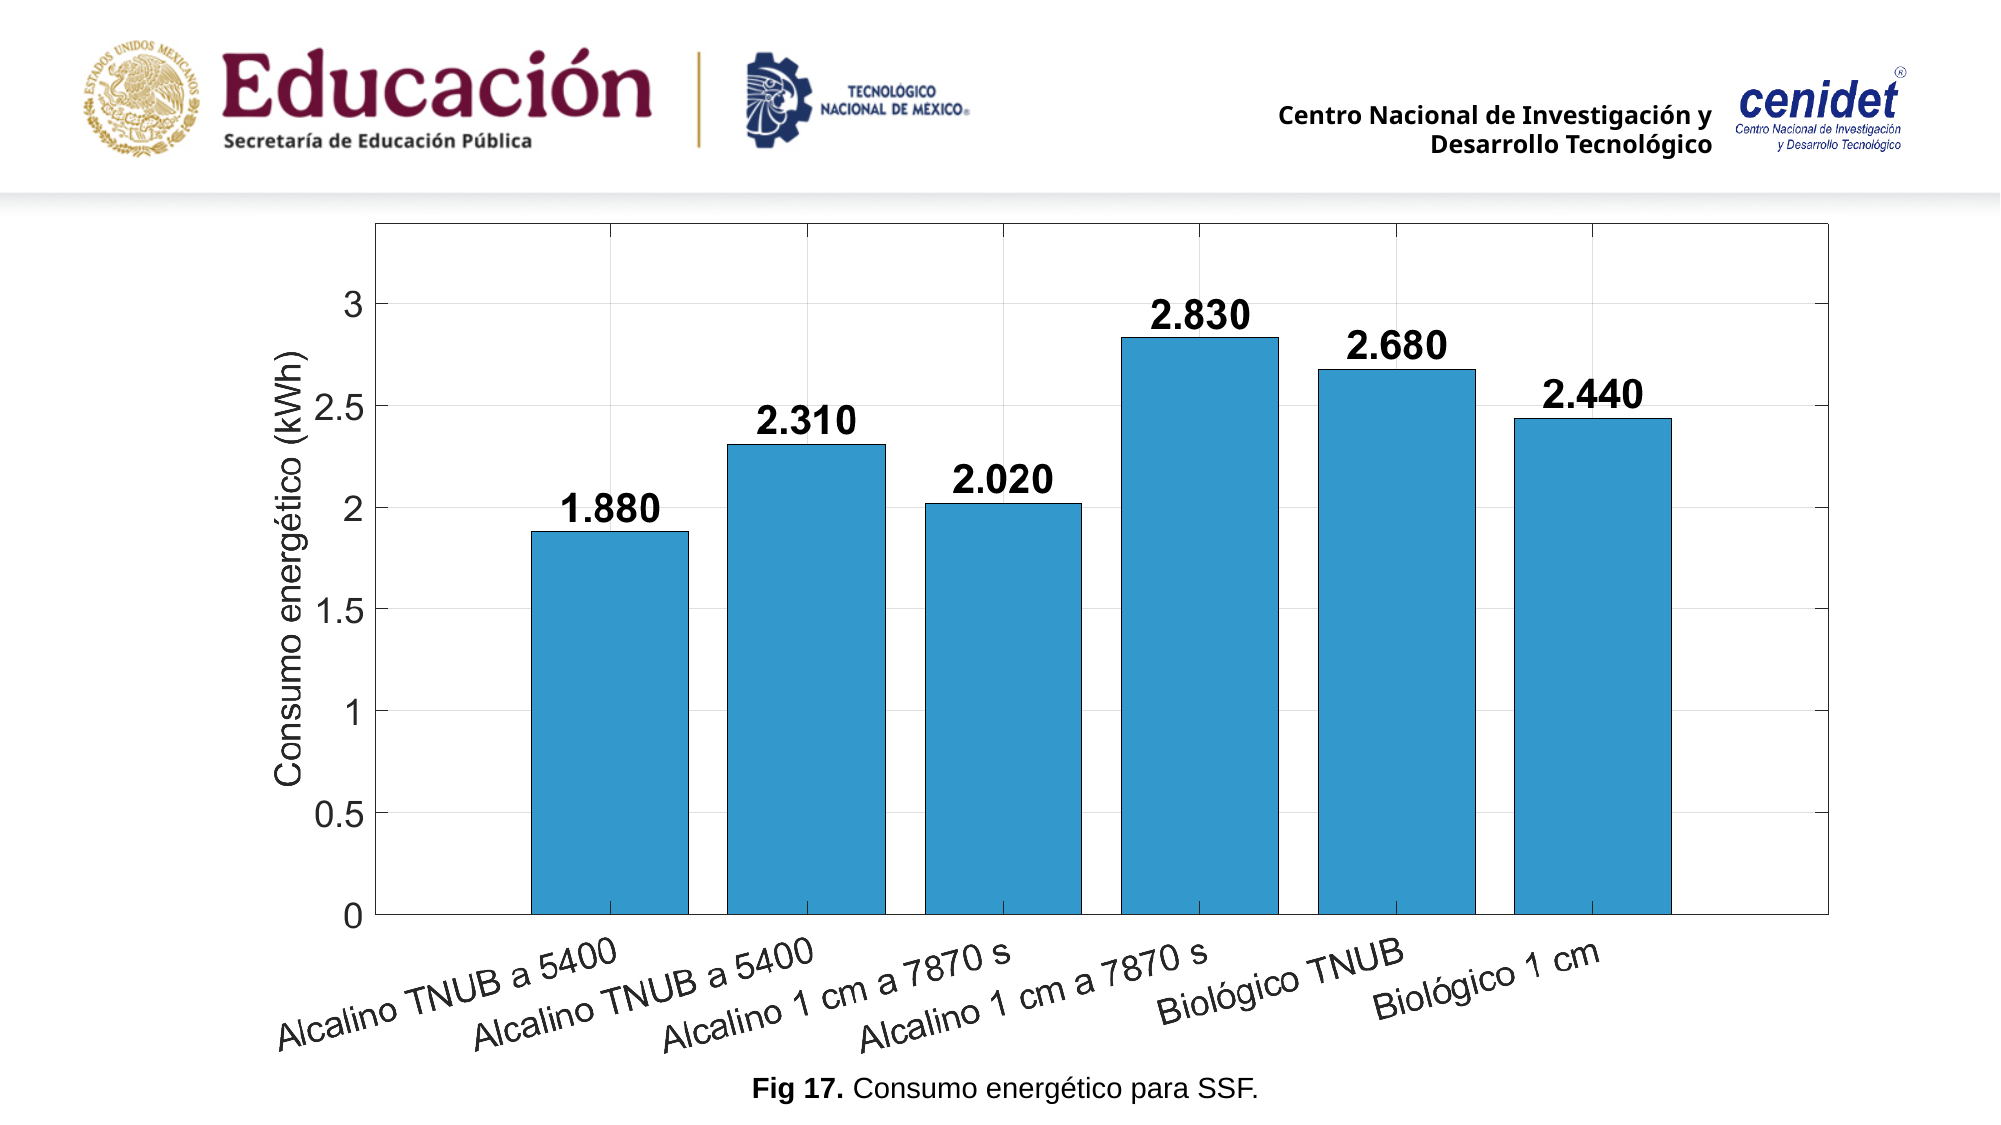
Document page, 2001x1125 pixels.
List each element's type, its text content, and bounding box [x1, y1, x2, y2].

text_box Centro Nacional de Investigación y Desarrollo Tecnológico [1177, 91, 1727, 167]
picture [0, 0, 2001, 1125]
text_box Fig 17. Consumo energético para SSF. [737, 1063, 1334, 1112]
